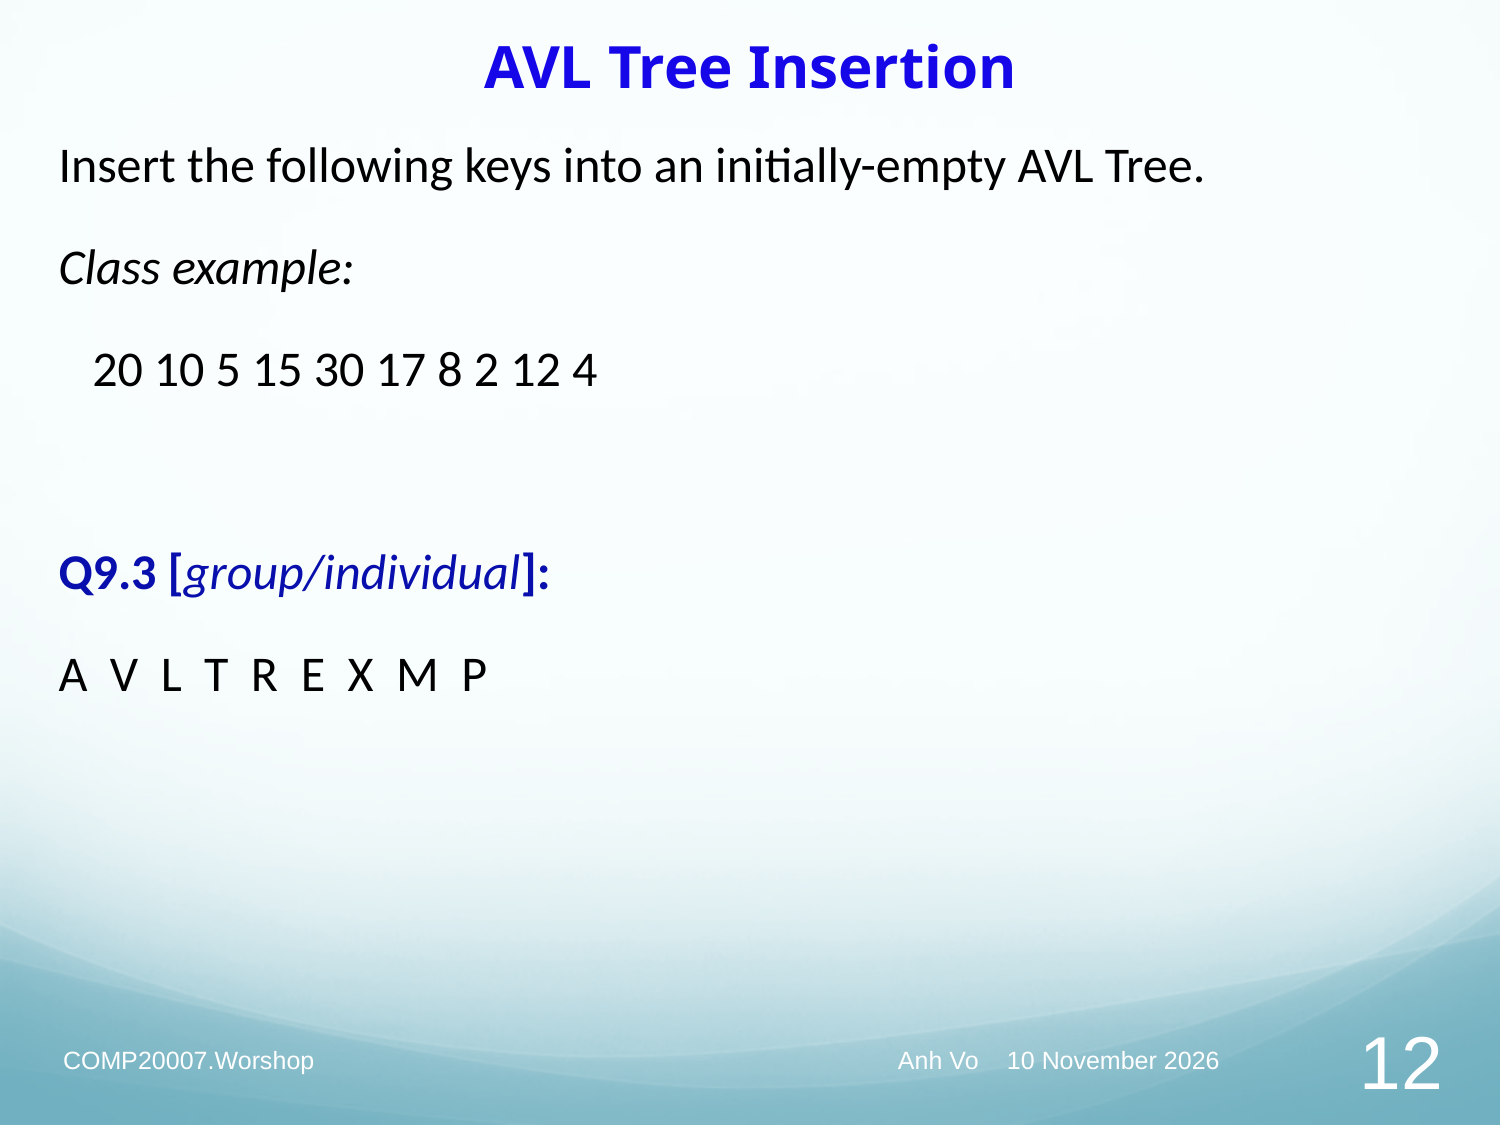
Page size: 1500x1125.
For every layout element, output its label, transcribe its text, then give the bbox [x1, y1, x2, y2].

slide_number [877, 1029, 1236, 1090]
title AVL Tree Insertion [43, 17, 1459, 114]
footer COMP20007.Worshop [48, 1029, 843, 1090]
slide_number 12 [1295, 1029, 1459, 1090]
list Insert the following keys into an initially-empty AVL Tree. Class example: 20 10 5 15 30 17 8 2 12 4 Q9.3 [group/individual]: A V L T R E X M P [43, 125, 1459, 913]
